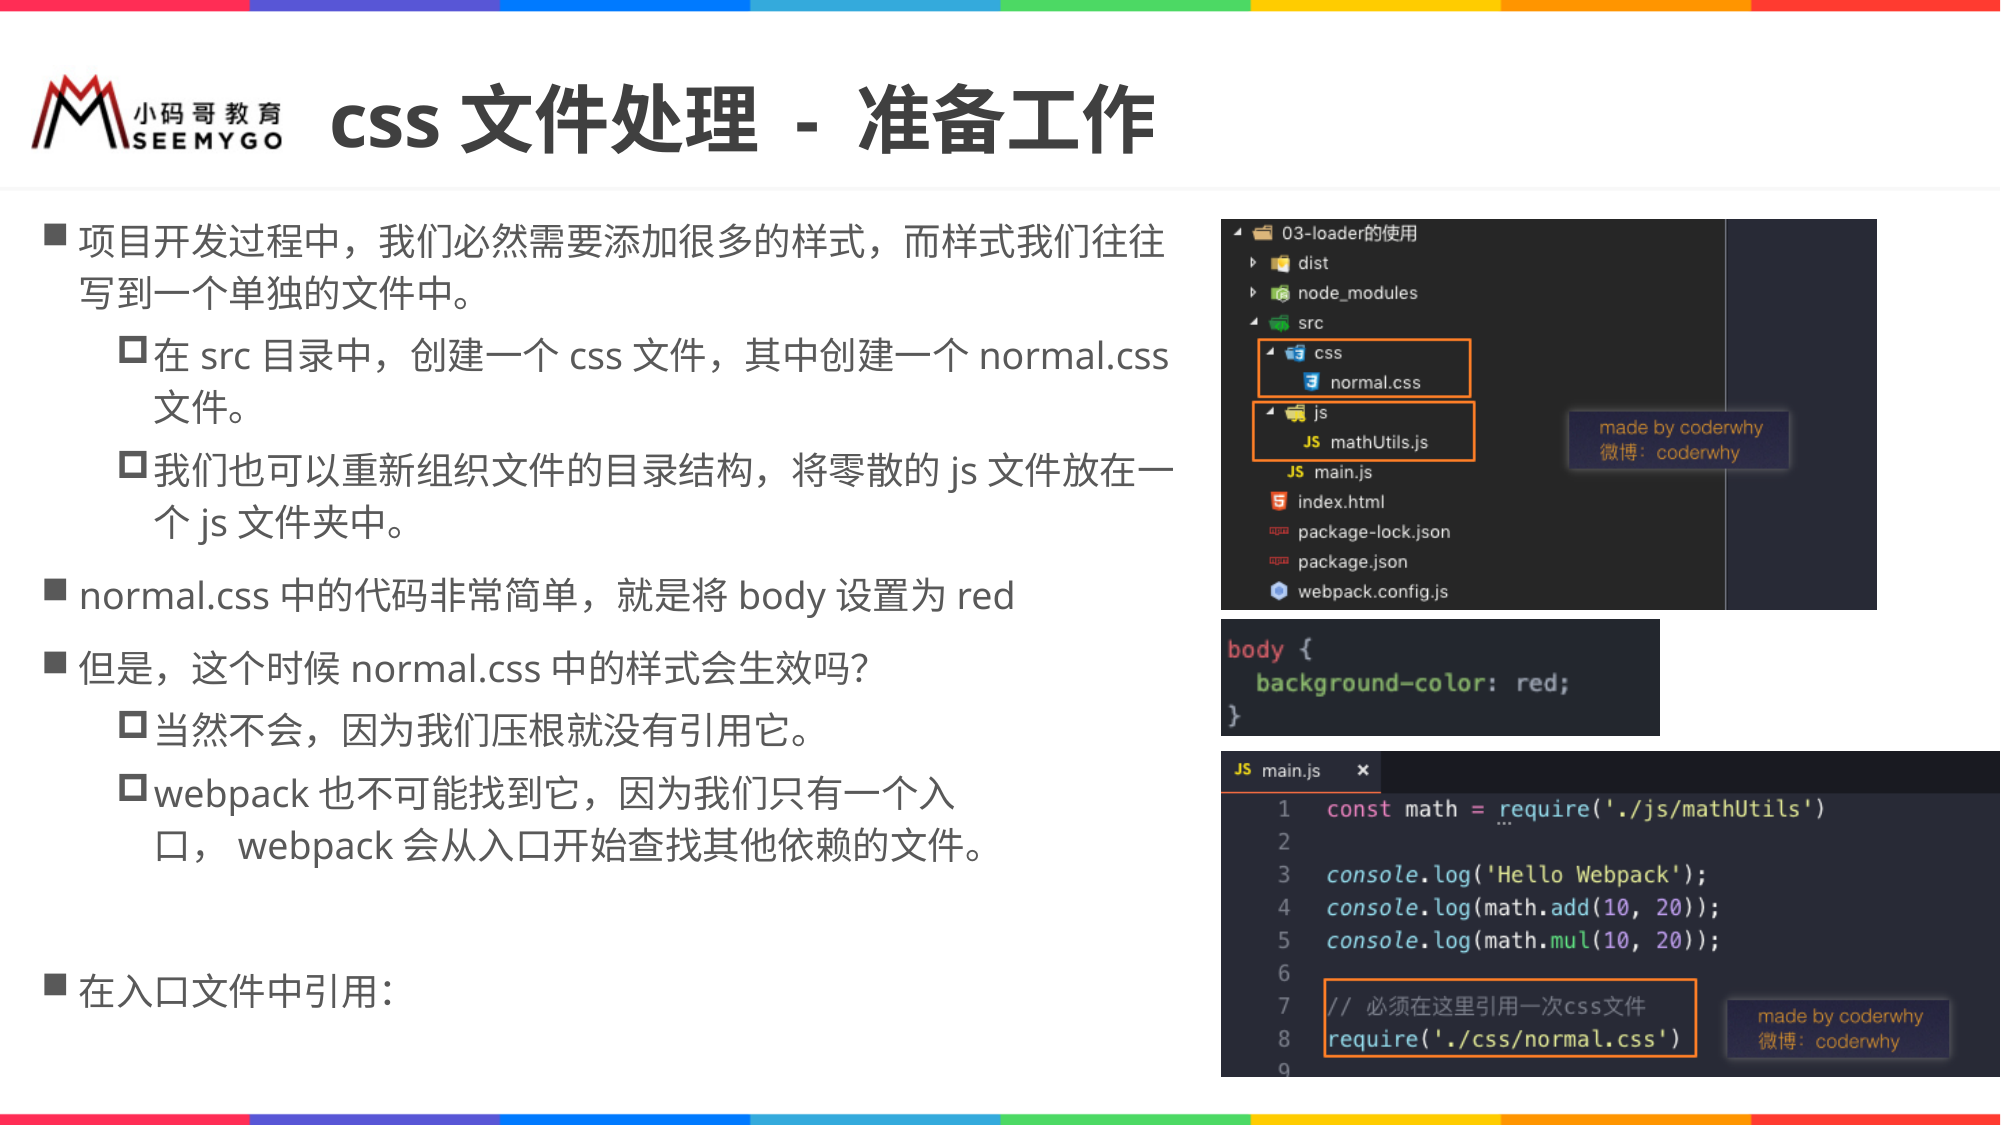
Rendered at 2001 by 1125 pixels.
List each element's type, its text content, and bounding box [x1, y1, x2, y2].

title css文件处理 - 准备工作 [314, 64, 1968, 182]
list 项目开发过程中，我们必然需要添加很多的样式，而样式我们往往写到一个单独的文件中。 在src目录中，创建一个css文件，其中创建一个normal.css文件。 我们也可以重新组织文件的目录结构，将零散的js文件放在一个js文件夹中。 normal.css中的代码非常简单，就是将body设置为red 但是，这个时候normal.css中的样式会生效吗？ 当然不会，因为我们压根就没有引用它。 webpack也不可能找到它，因为我们只有一个入口，webpack会从入口开始查找其他依赖的文件。 在入口文件中引用： [26, 203, 1205, 1097]
picture [0, 0, 2001, 1125]
